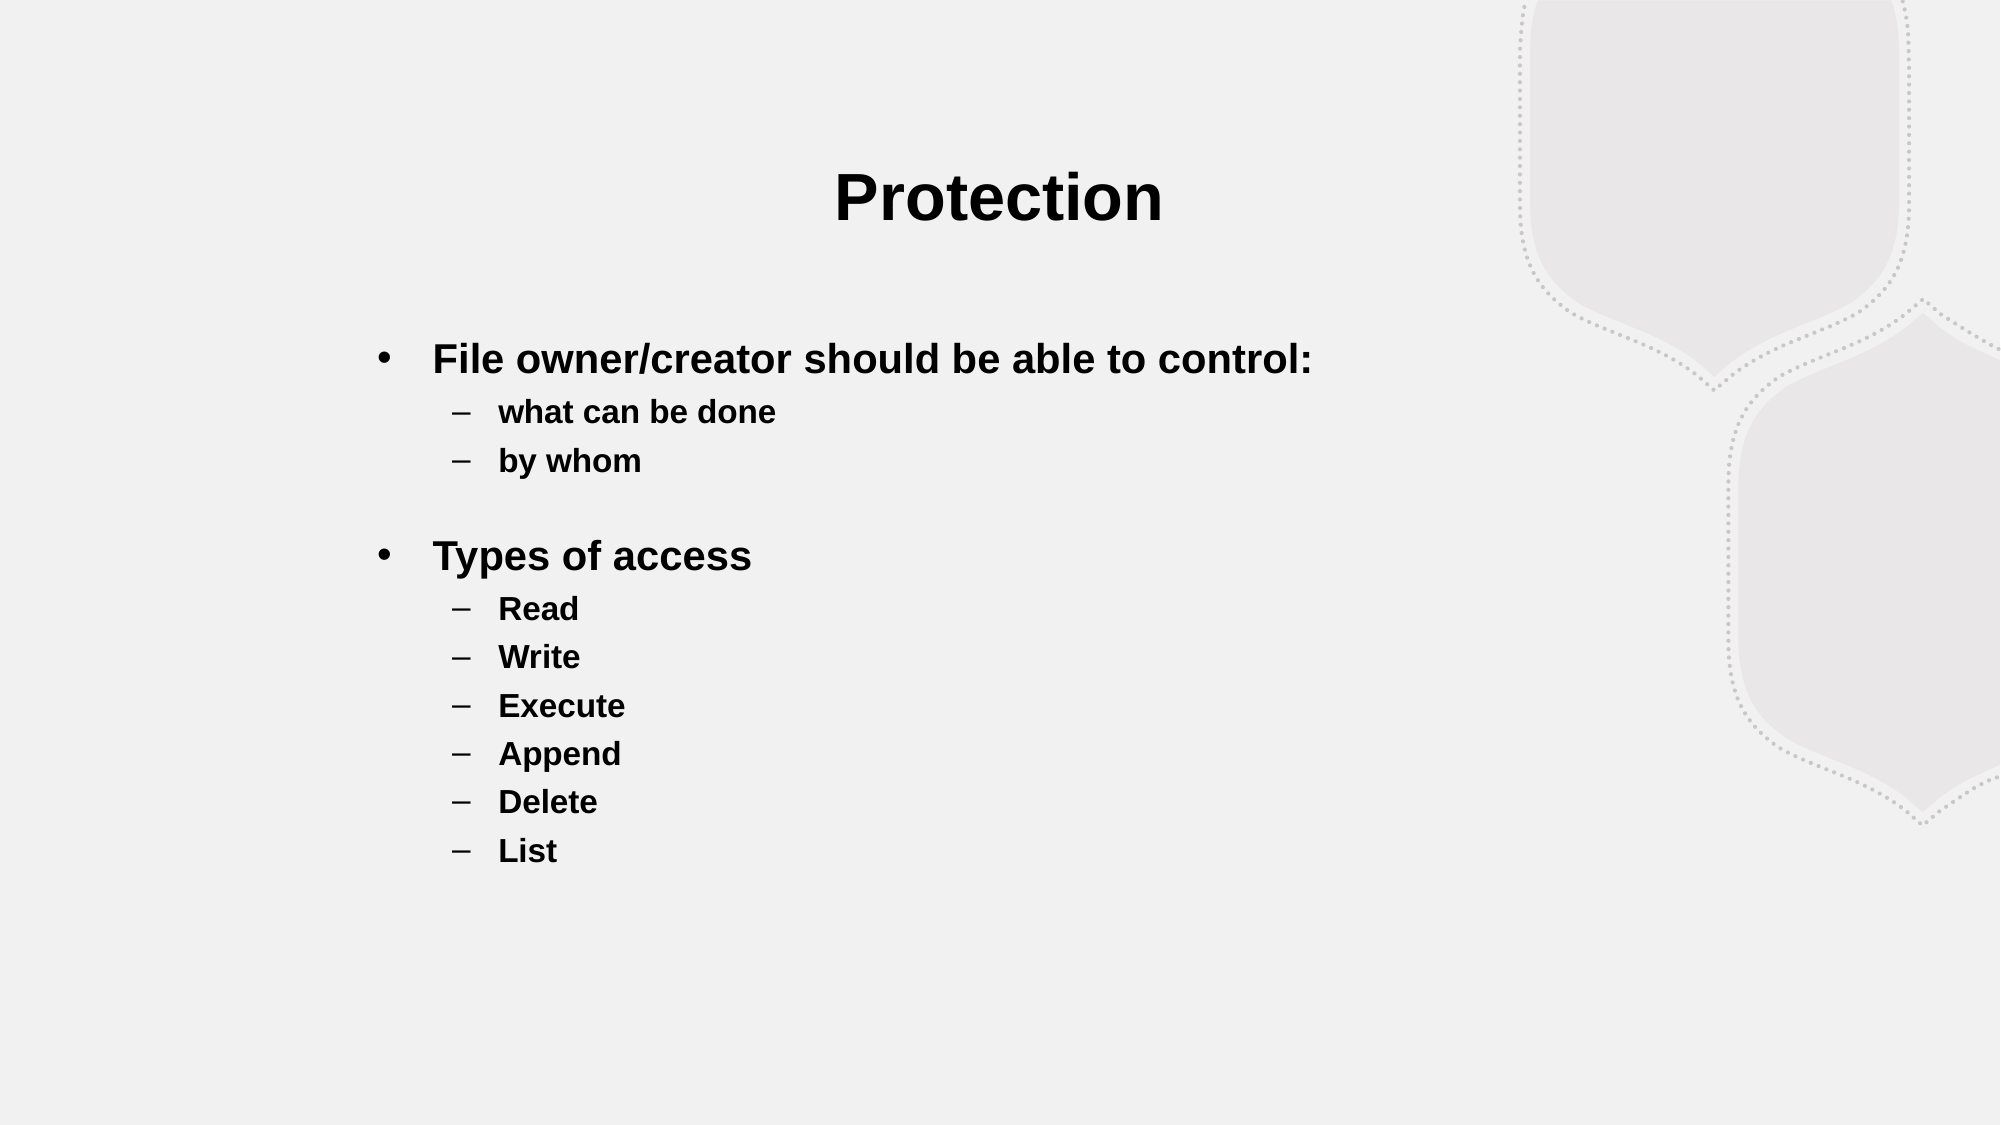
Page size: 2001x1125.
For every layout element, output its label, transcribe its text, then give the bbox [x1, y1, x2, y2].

text_box Protection [362, 99, 1638, 288]
text_box File owner/creator should be able to control: what can be done by whom Types of access Read Write Execute Append Delete List [362, 324, 1638, 1000]
